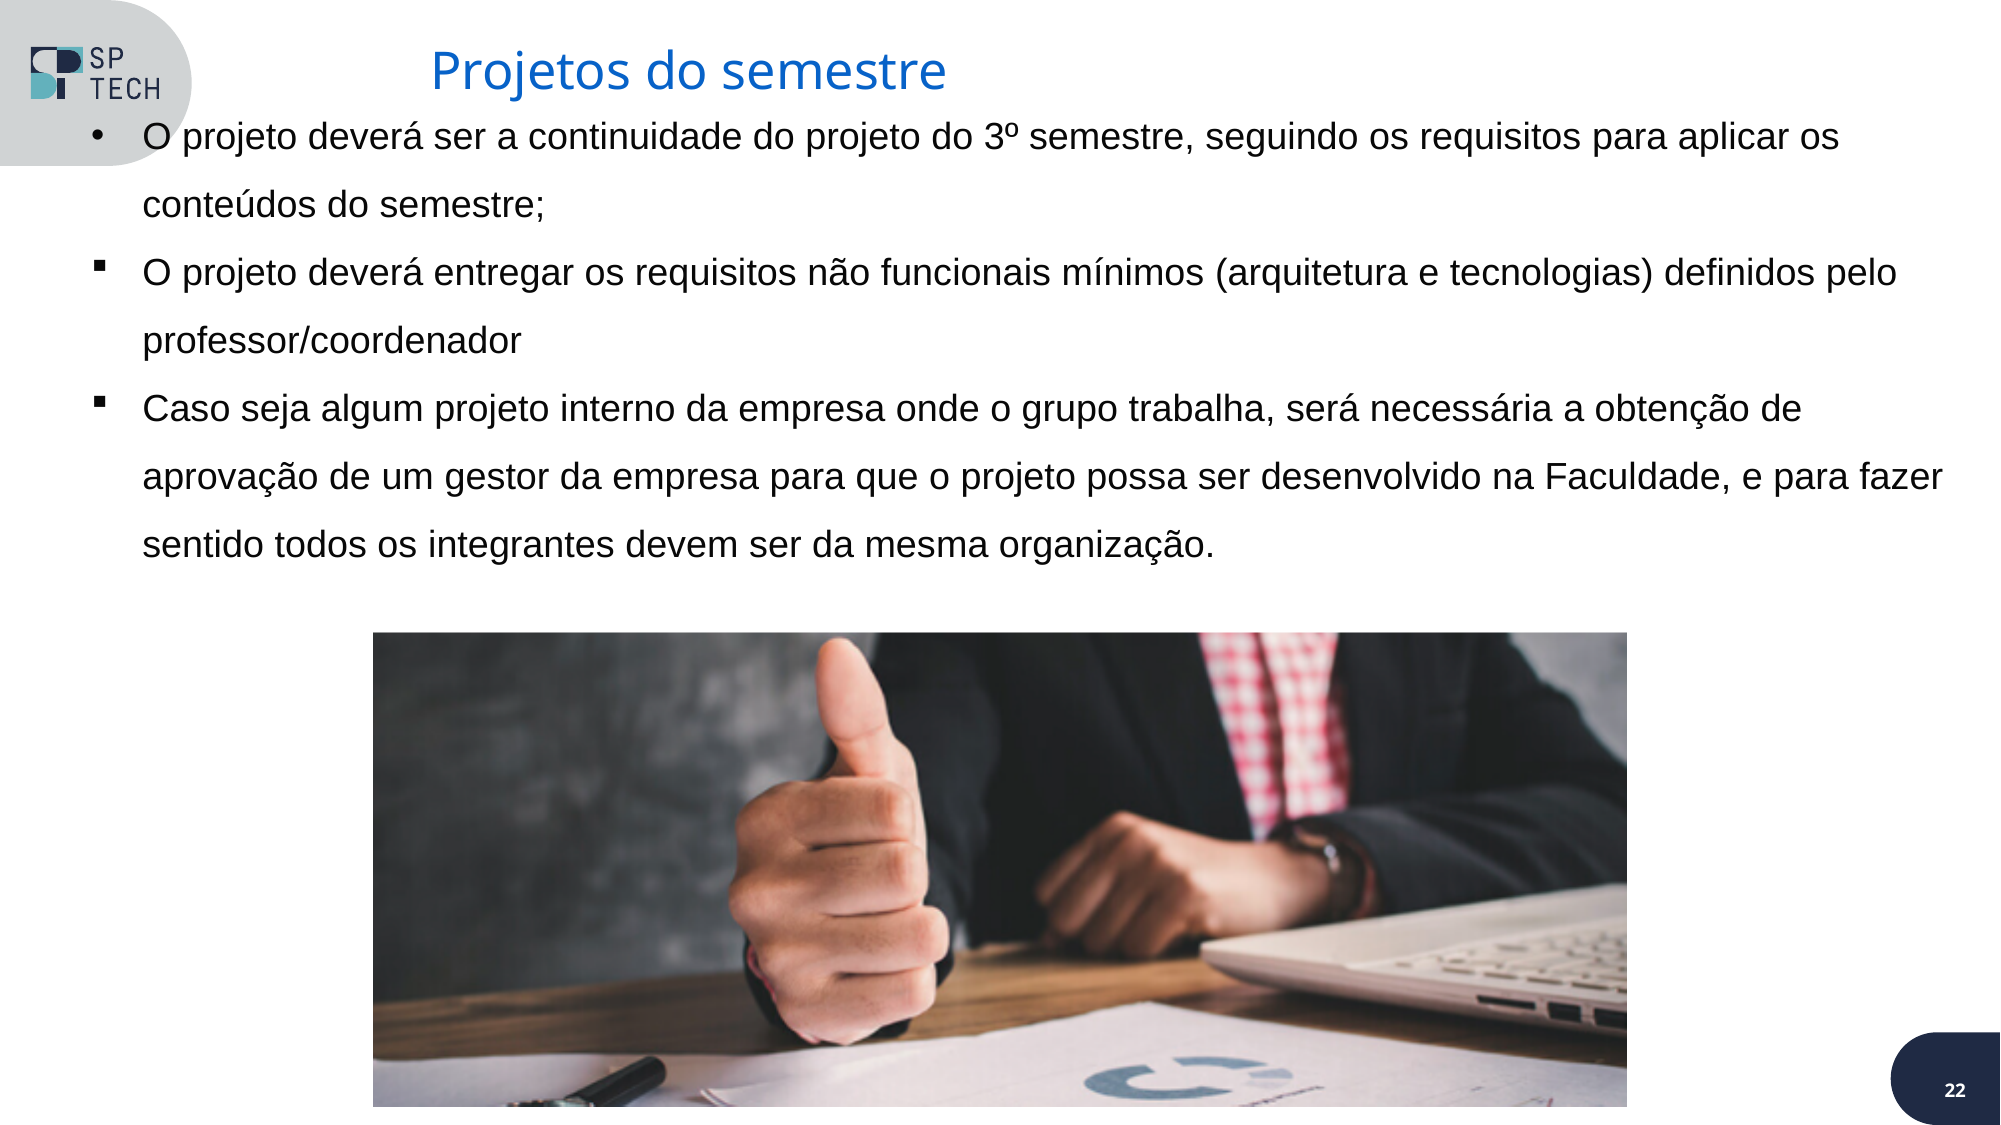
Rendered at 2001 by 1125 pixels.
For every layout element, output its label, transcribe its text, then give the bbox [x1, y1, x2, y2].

slide_number 22 [1904, 1076, 1970, 1109]
list Projetos do semestre [415, 16, 1906, 81]
picture [373, 631, 1627, 1107]
text_box O projeto deverá ser a continuidade do projeto do 3º semestre, seguindo os requisitos para aplicar os conteúdos do semestre; O projeto deverá entregar os requisitos não funcionais mínimos (arquitetura e tecnologias) definidos pelo professor/coordenador Caso seja algum projeto interno da empresa onde o grupo trabalha, será necessária a obtenção de aprovação de um gestor da empresa para que o projeto possa ser desenvolvido na Faculdade, e para fazer sentido todos os integrantes devem ser da mesma organização. [76, 81, 1969, 573]
